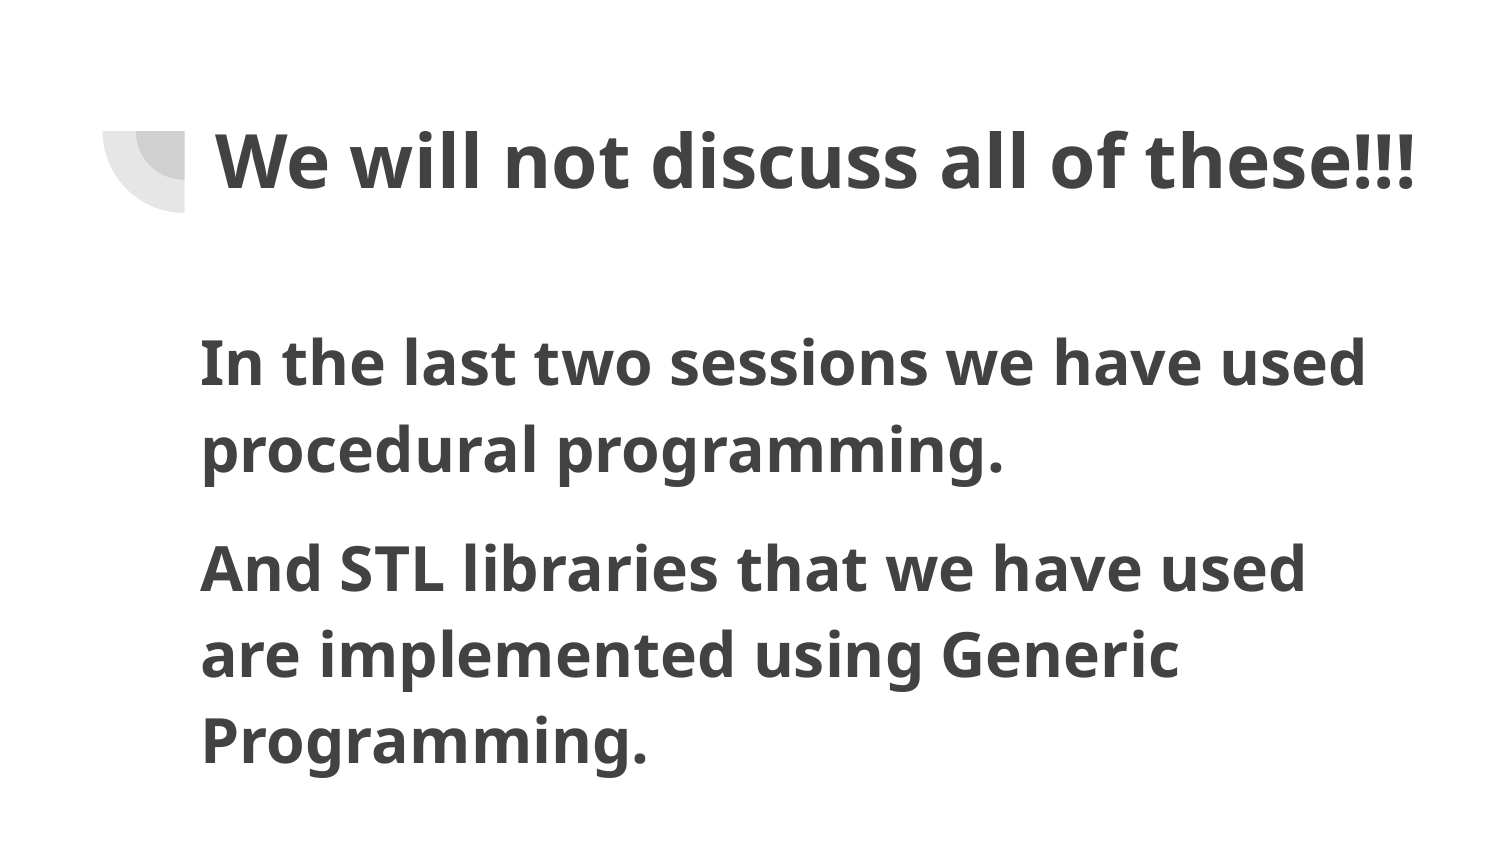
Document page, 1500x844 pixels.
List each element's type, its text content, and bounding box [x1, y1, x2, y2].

list In the last two sessions we have used procedural programming. And STL libraries that we have used are implemented using Generic Programming. [185, 297, 1435, 744]
title We will not discuss all of these!!! [200, 98, 1435, 263]
